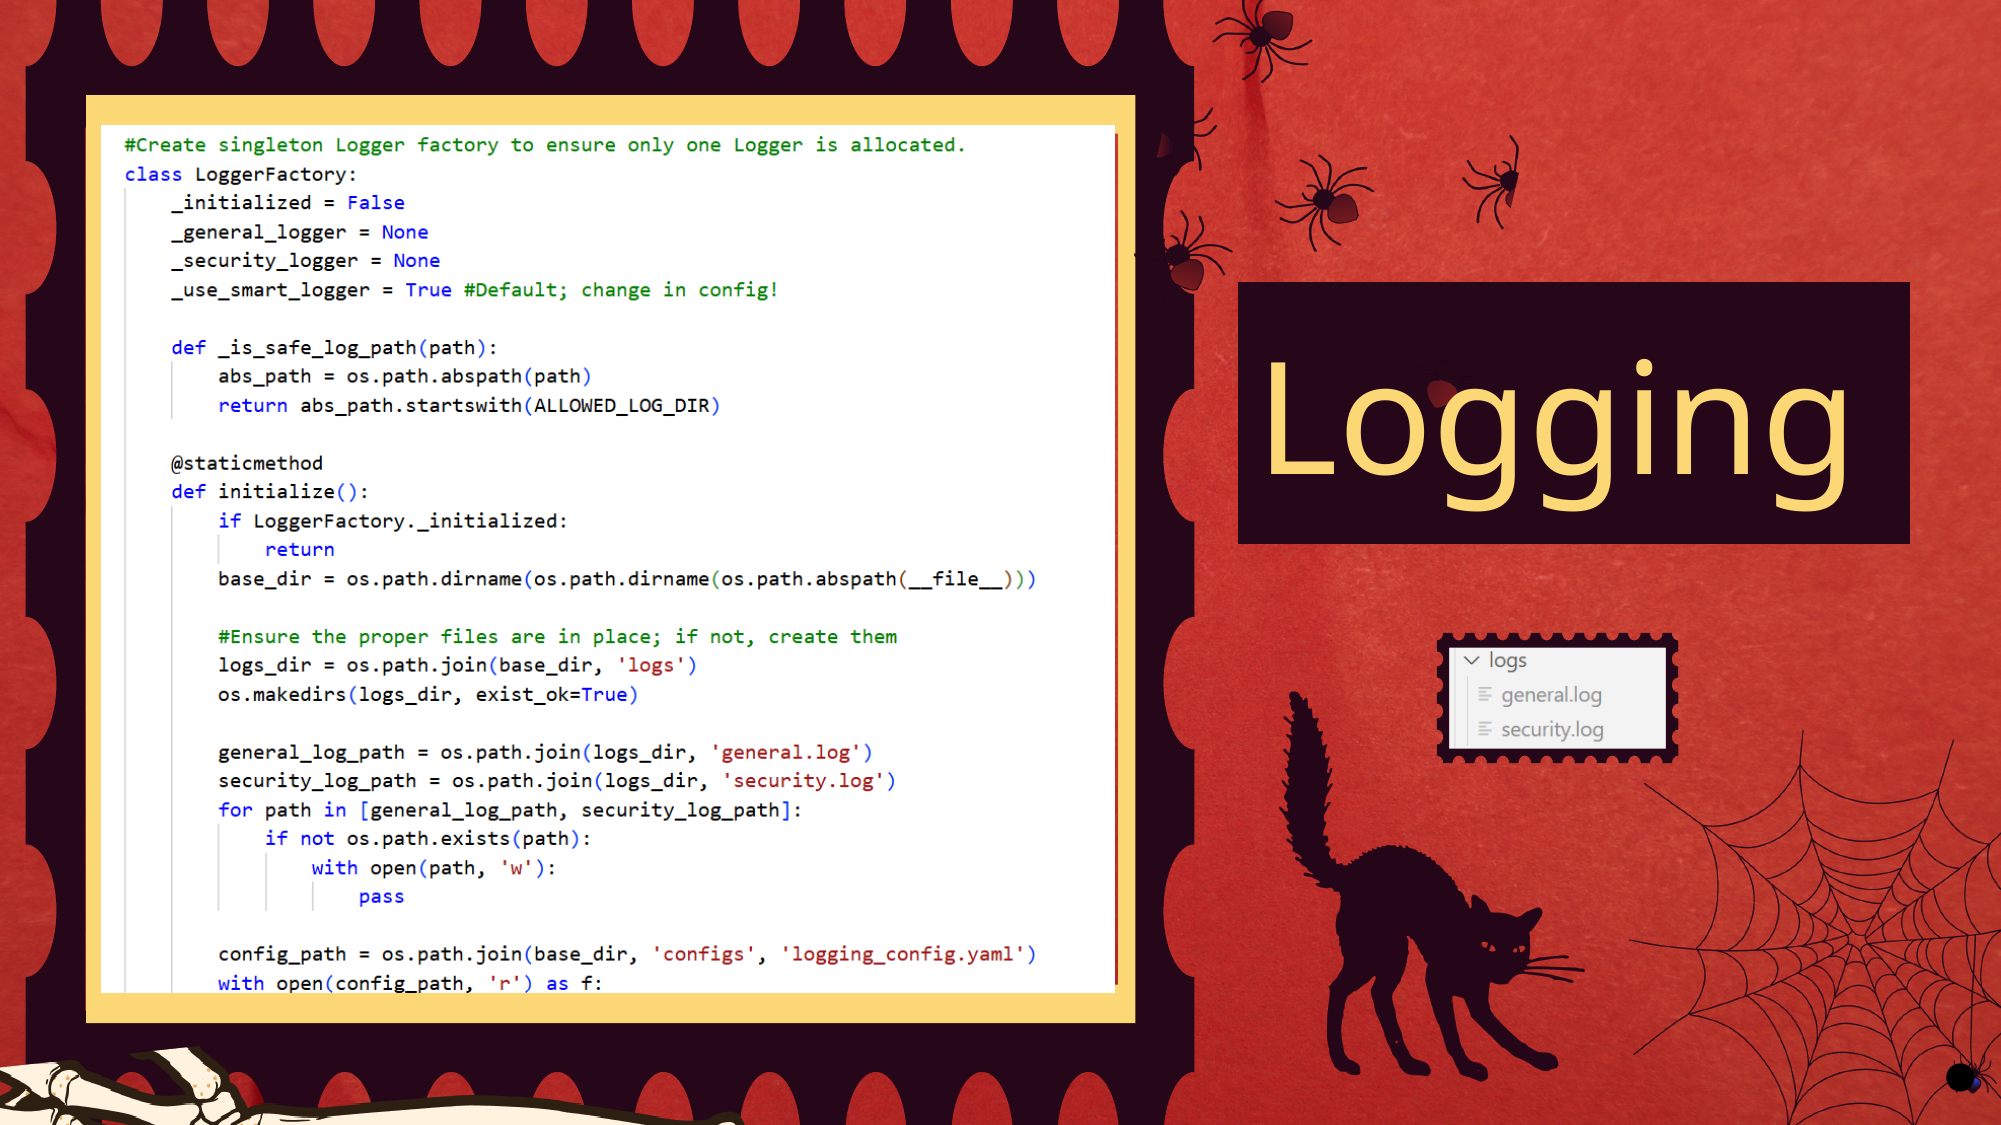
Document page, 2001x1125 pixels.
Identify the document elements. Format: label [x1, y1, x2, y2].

picture [101, 124, 1115, 993]
text_box [0, 0, 2000, 1125]
picture [1446, 645, 1667, 751]
